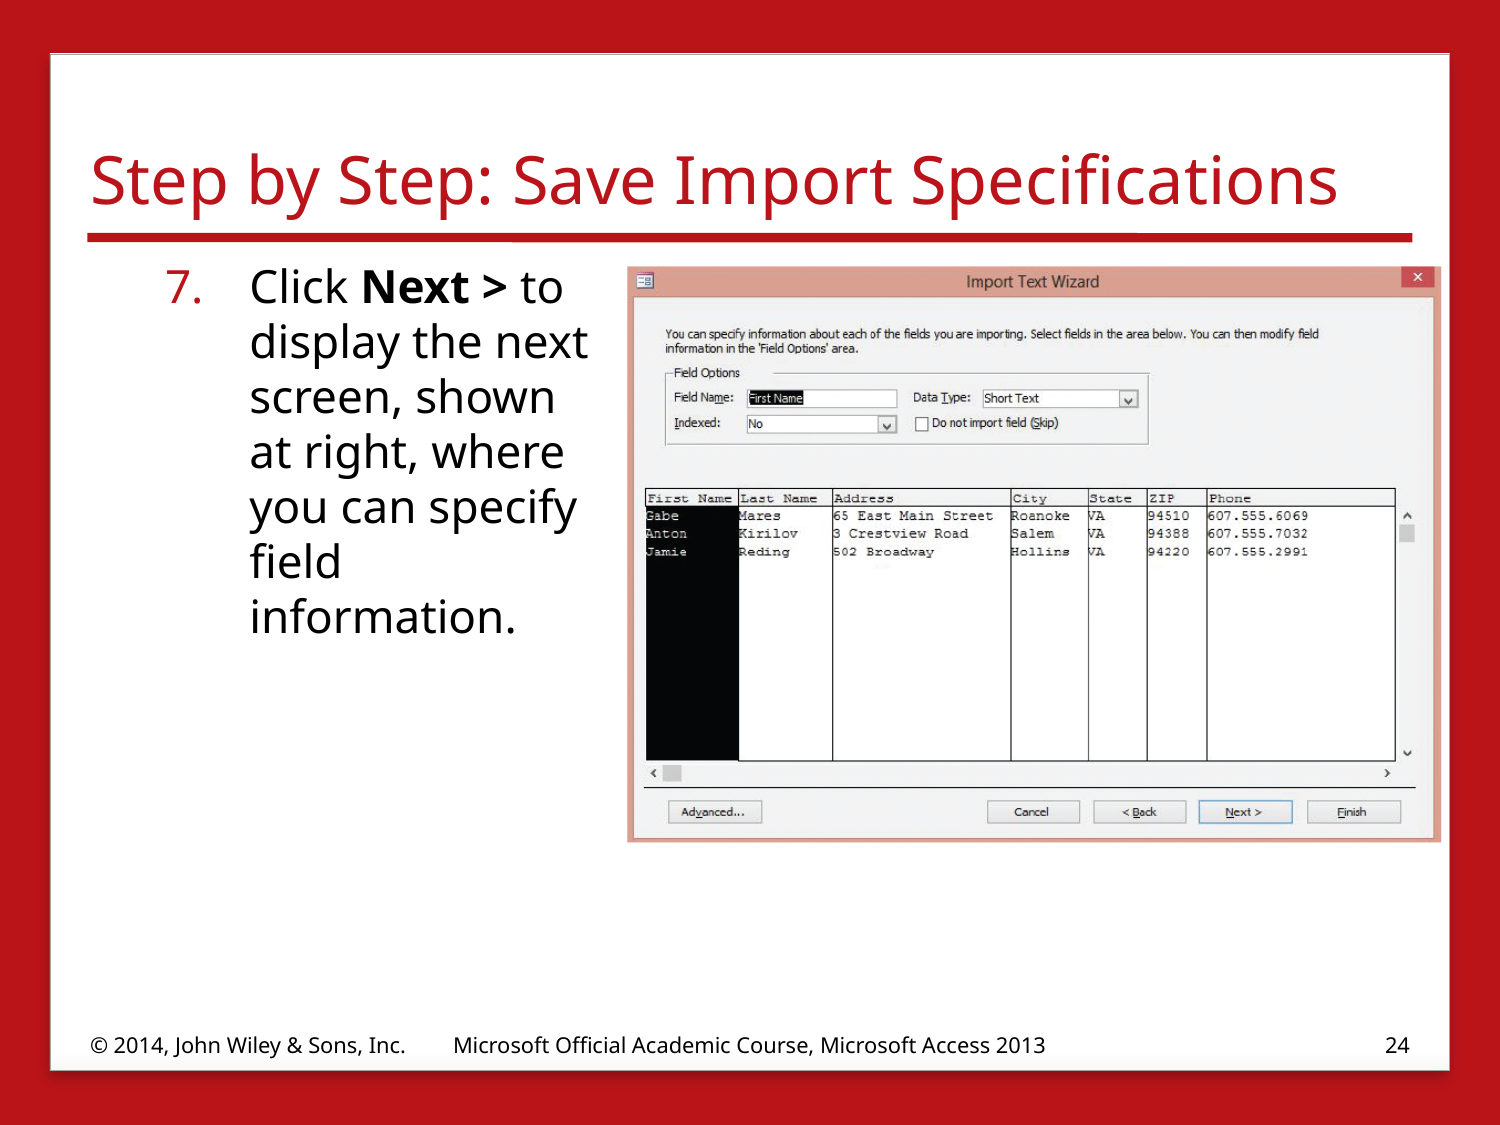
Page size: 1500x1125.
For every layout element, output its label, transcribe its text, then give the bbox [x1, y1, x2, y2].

list Click Next > to display the next screen, shown at right, where you can specify field information. [75, 249, 613, 1063]
slide_number 24 [1074, 1024, 1426, 1103]
footer Microsoft Official Academic Course, Microsoft Access 2013 [431, 1024, 1069, 1103]
picture [624, 262, 1449, 848]
title Step by Step: Save Import Specifications [74, 74, 1426, 226]
slide_number © 2014, John Wiley & Sons, Inc. [74, 1024, 426, 1103]
